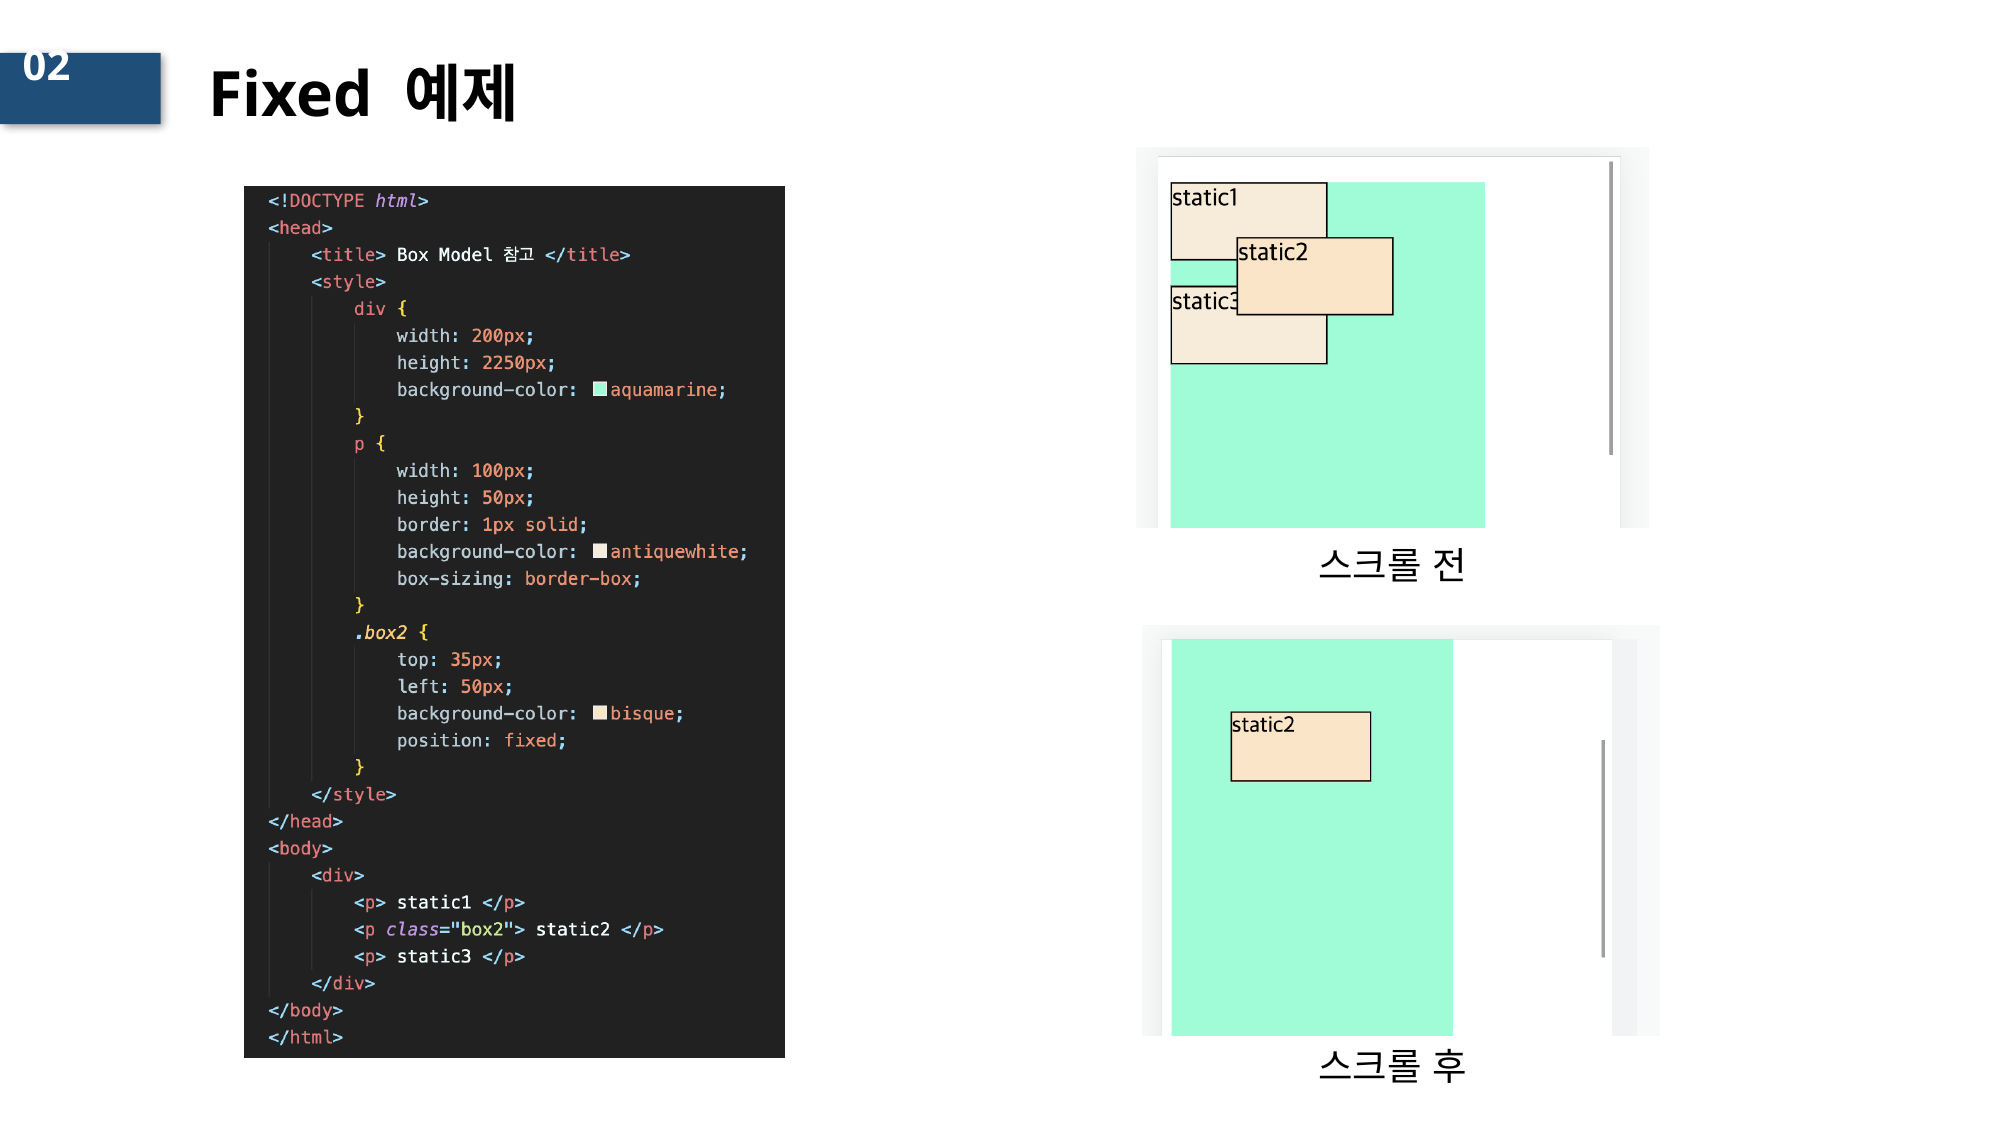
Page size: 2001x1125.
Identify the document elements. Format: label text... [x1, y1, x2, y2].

text_box 02 [0, 52, 162, 125]
picture [1136, 147, 1649, 528]
text_box 스크롤 후 [1303, 1036, 1482, 1096]
title Fixed 예제 [193, 44, 1017, 148]
text_box 스크롤 전 [1303, 534, 1482, 595]
picture [1142, 625, 1660, 1036]
picture [244, 186, 785, 1058]
